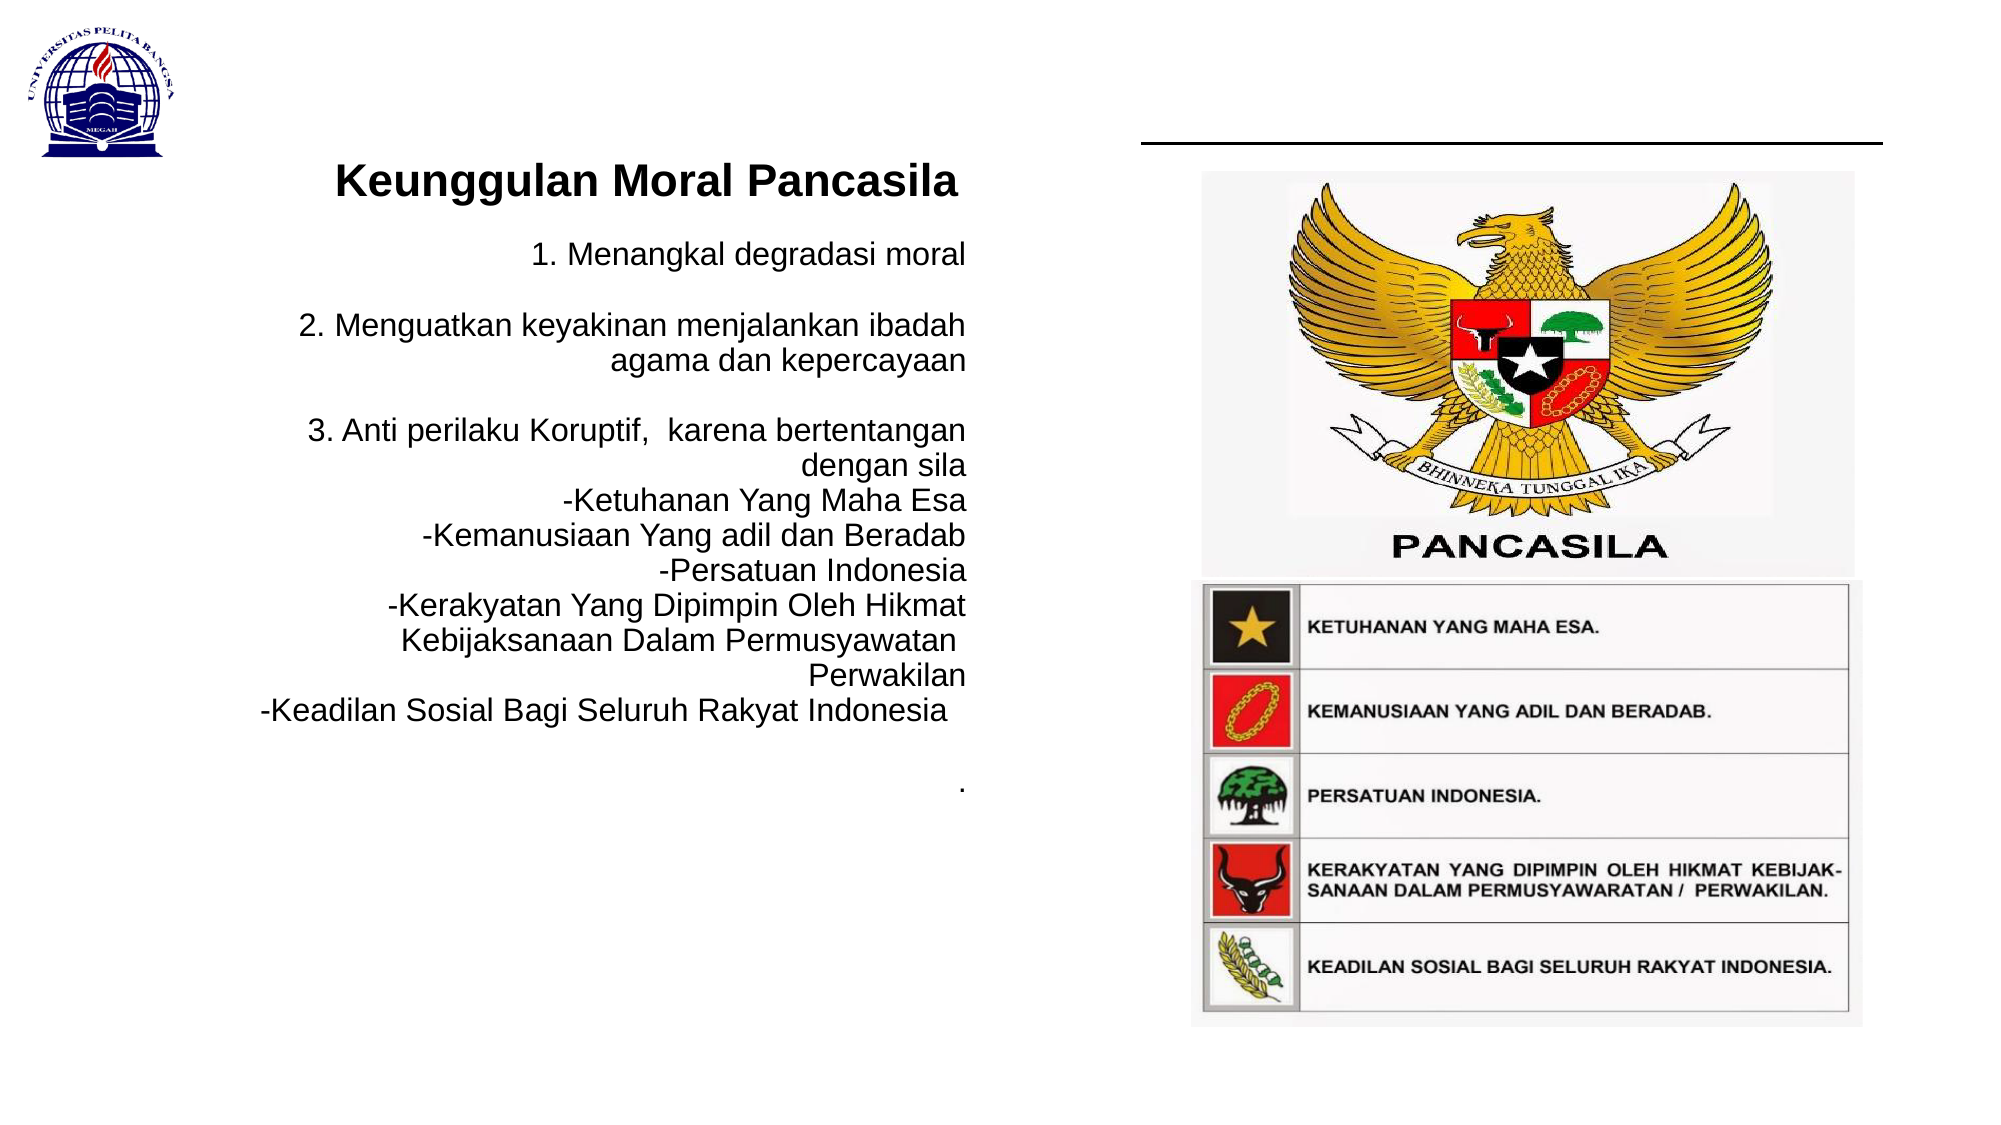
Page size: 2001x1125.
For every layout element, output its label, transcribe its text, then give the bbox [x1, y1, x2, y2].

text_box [1141, 143, 1883, 1027]
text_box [17, 18, 185, 185]
title Keunggulan Moral Pancasila 1. Menangkal degradasi moral 2. Menguatkan keyakinan menjalankan ibadah agama dan kepercayaan 3. Anti perilaku Koruptif, karena bertentangan dengan sila -Ketuhanan Yang Maha Esa -Kemanusiaan Yang adil dan Beradab -Persatuan Indonesia -Kerakyatan Yang Dipimpin Oleh Hikmat Kebijaksanaan Dalam Permusyawatan Perwakilan -Keadilan Sosial Bagi Seluruh Rakyat Indonesia . [243, 149, 982, 976]
